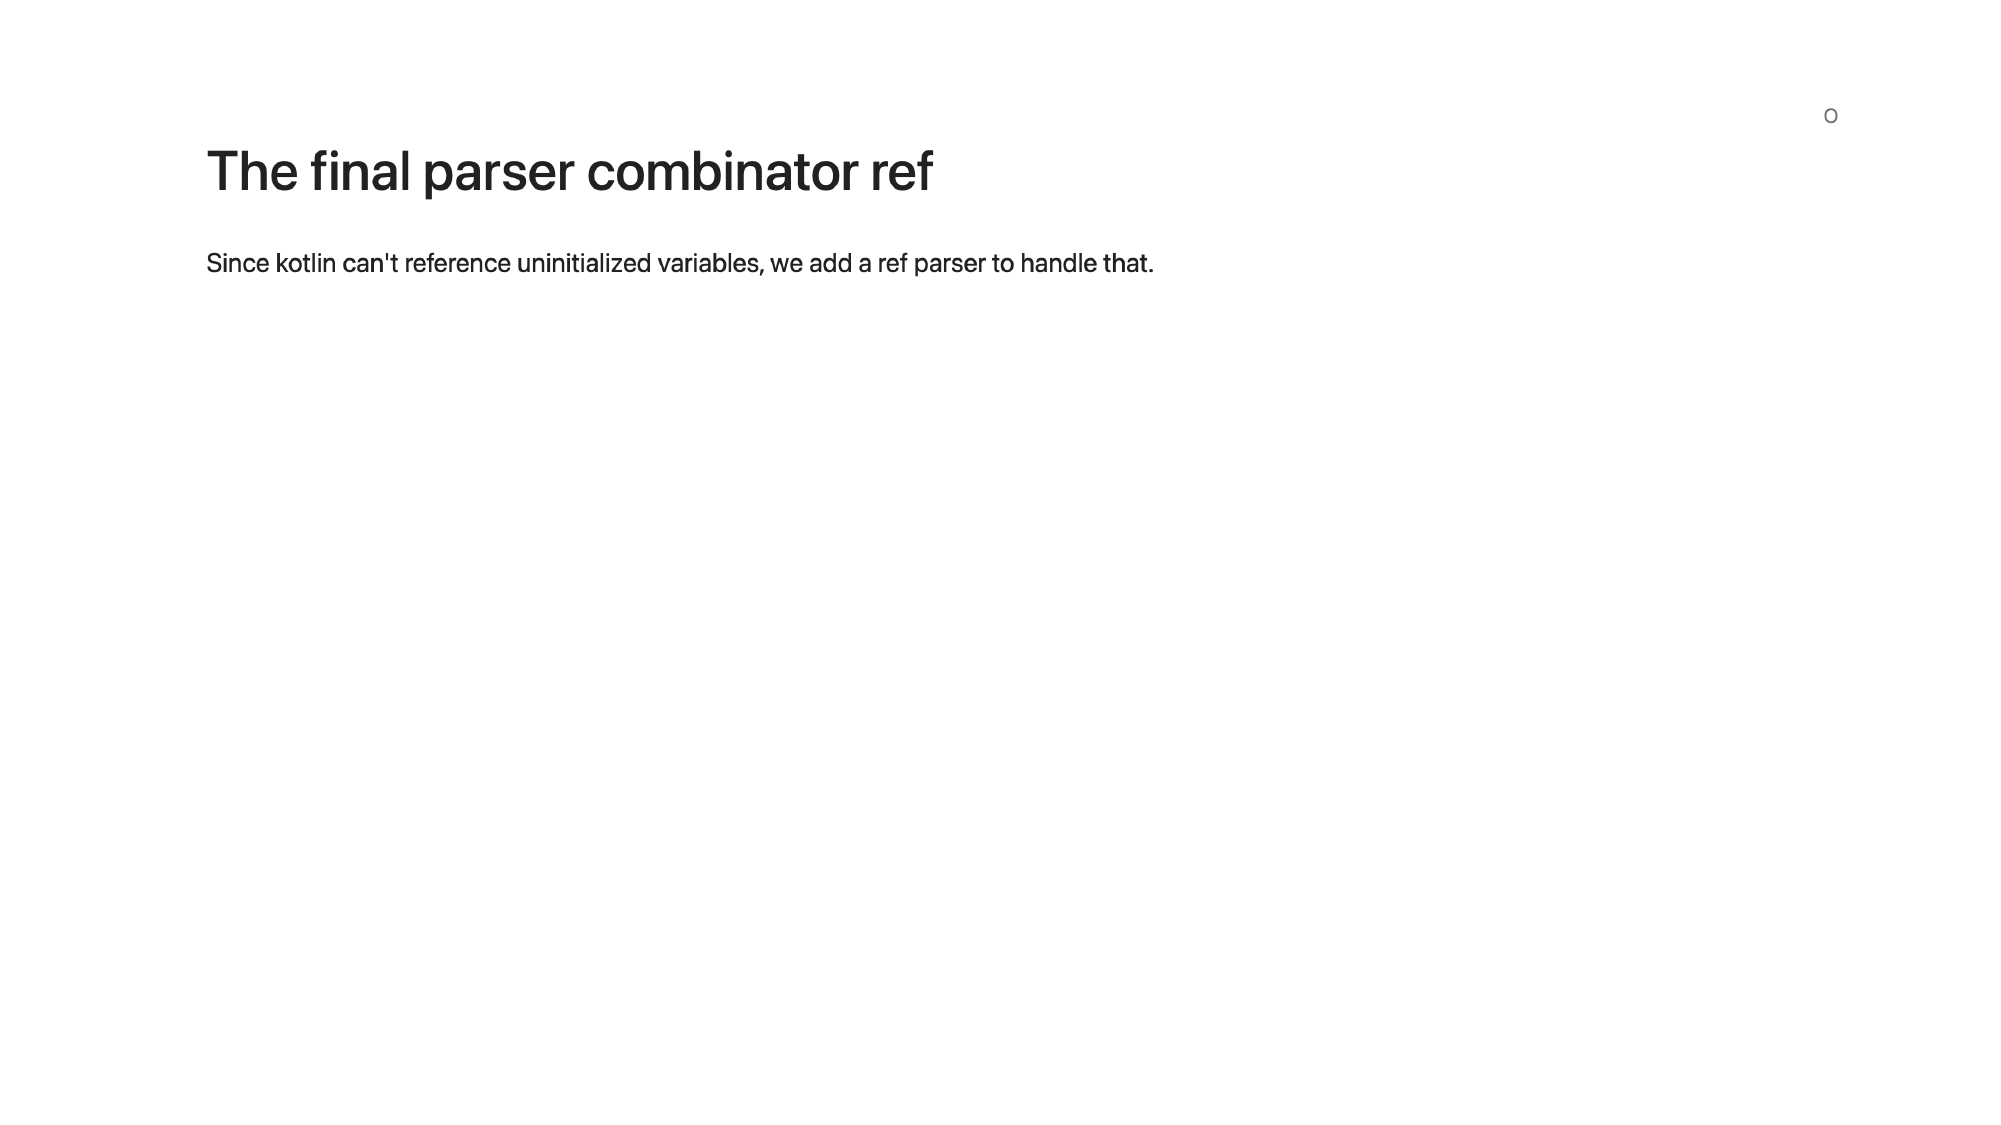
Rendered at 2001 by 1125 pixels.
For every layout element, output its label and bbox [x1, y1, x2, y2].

picture [186, 105, 1838, 287]
